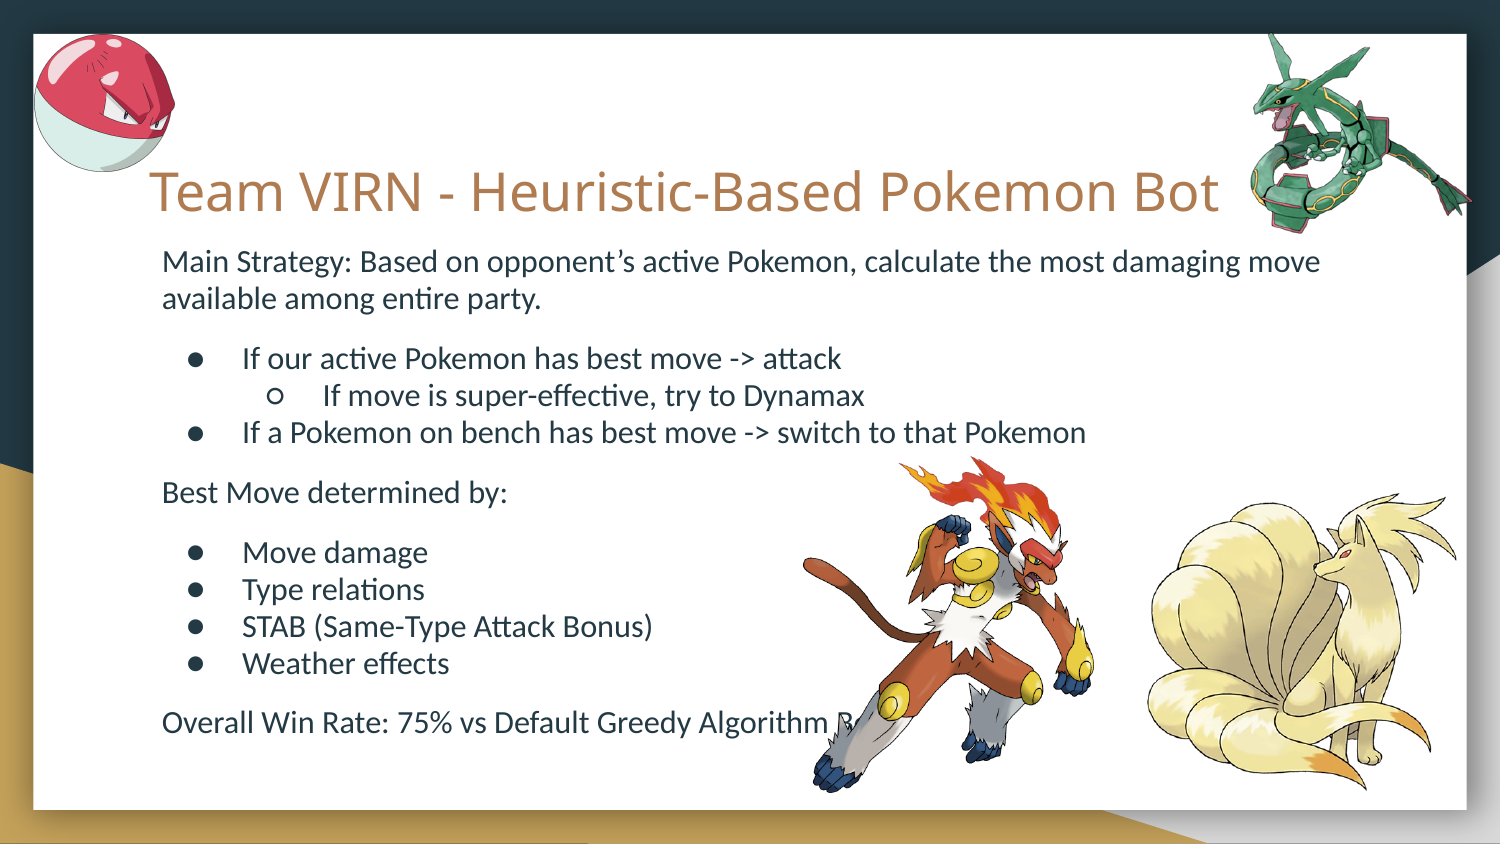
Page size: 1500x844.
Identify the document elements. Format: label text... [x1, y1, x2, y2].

picture [33, 33, 175, 172]
title Team VIRN - Heuristic-Based Pokemon Bot [134, 138, 1245, 296]
picture [1130, 470, 1472, 812]
picture [803, 456, 1094, 794]
picture [1250, 20, 1473, 244]
list Main Strategy: Based on opponent’s active Pokemon, calculate the most damaging move available among entire party. If our active Pokemon has best move -> attack If move is super-effective, try to Dynamax If a Pokemon on bench has best move -> switch to that Pokemon Best Move determined by: Move damage Type relations STAB (Same-Type Attack Bonus) Weather effects Overall Win Rate: 75% vs Default Greedy Algorithm Bot [146, 228, 1379, 765]
